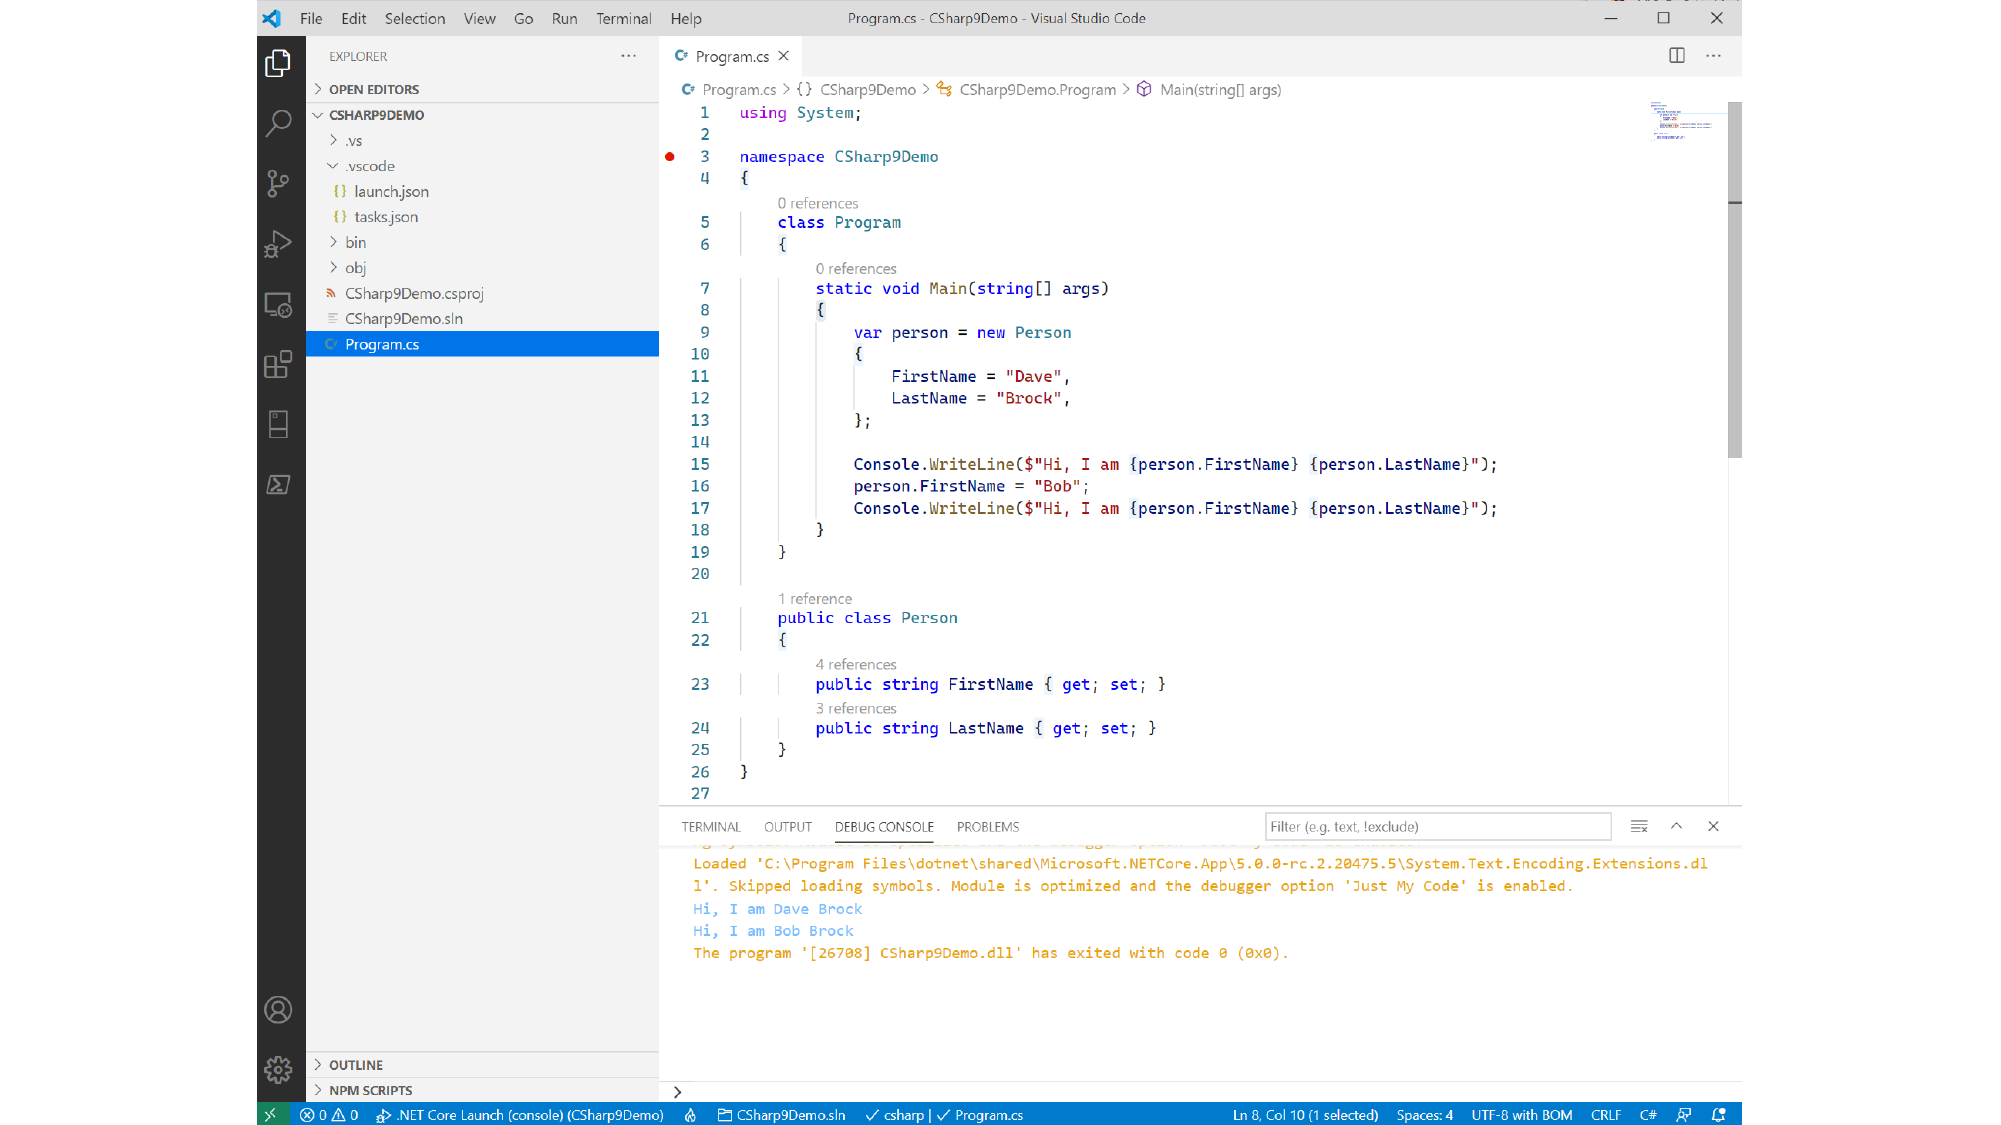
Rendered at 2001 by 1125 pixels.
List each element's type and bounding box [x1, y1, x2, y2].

picture [257, 0, 1742, 1125]
